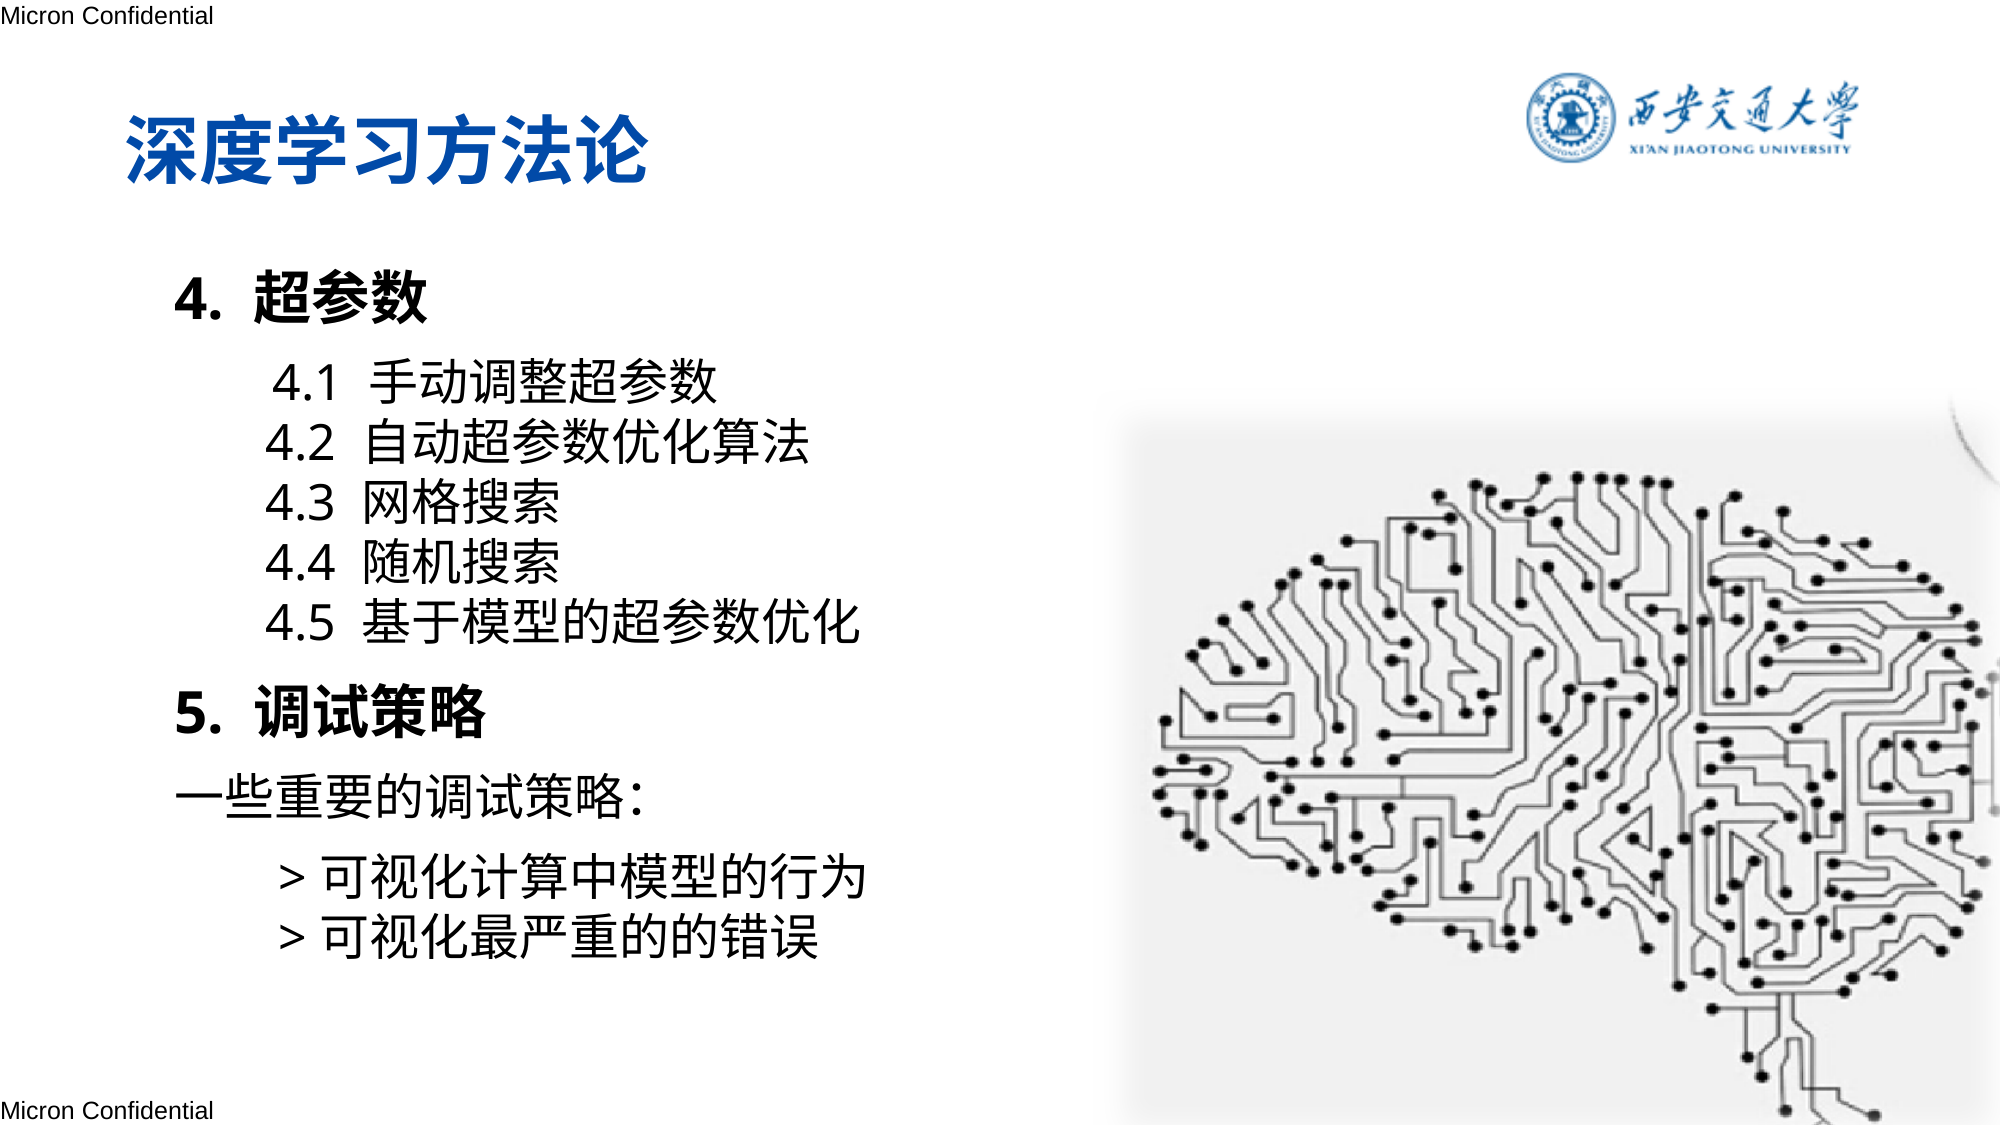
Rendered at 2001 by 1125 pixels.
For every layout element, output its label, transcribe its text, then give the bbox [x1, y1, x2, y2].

picture [1093, 388, 2000, 1125]
picture [1467, 35, 1940, 177]
text_box 深度学习方法论 [109, 95, 665, 201]
text_box 4. 超参数 4.1 手动调整超参数 4.2 自动超参数优化算法 4.3 网格搜索 4.4 随机搜索 4.5 基于模型的超参数优化 5. 调试策略 一些重要的调试策略： >可视化计算中模型的行为 >可视化最严重的的错误 [159, 253, 2000, 973]
